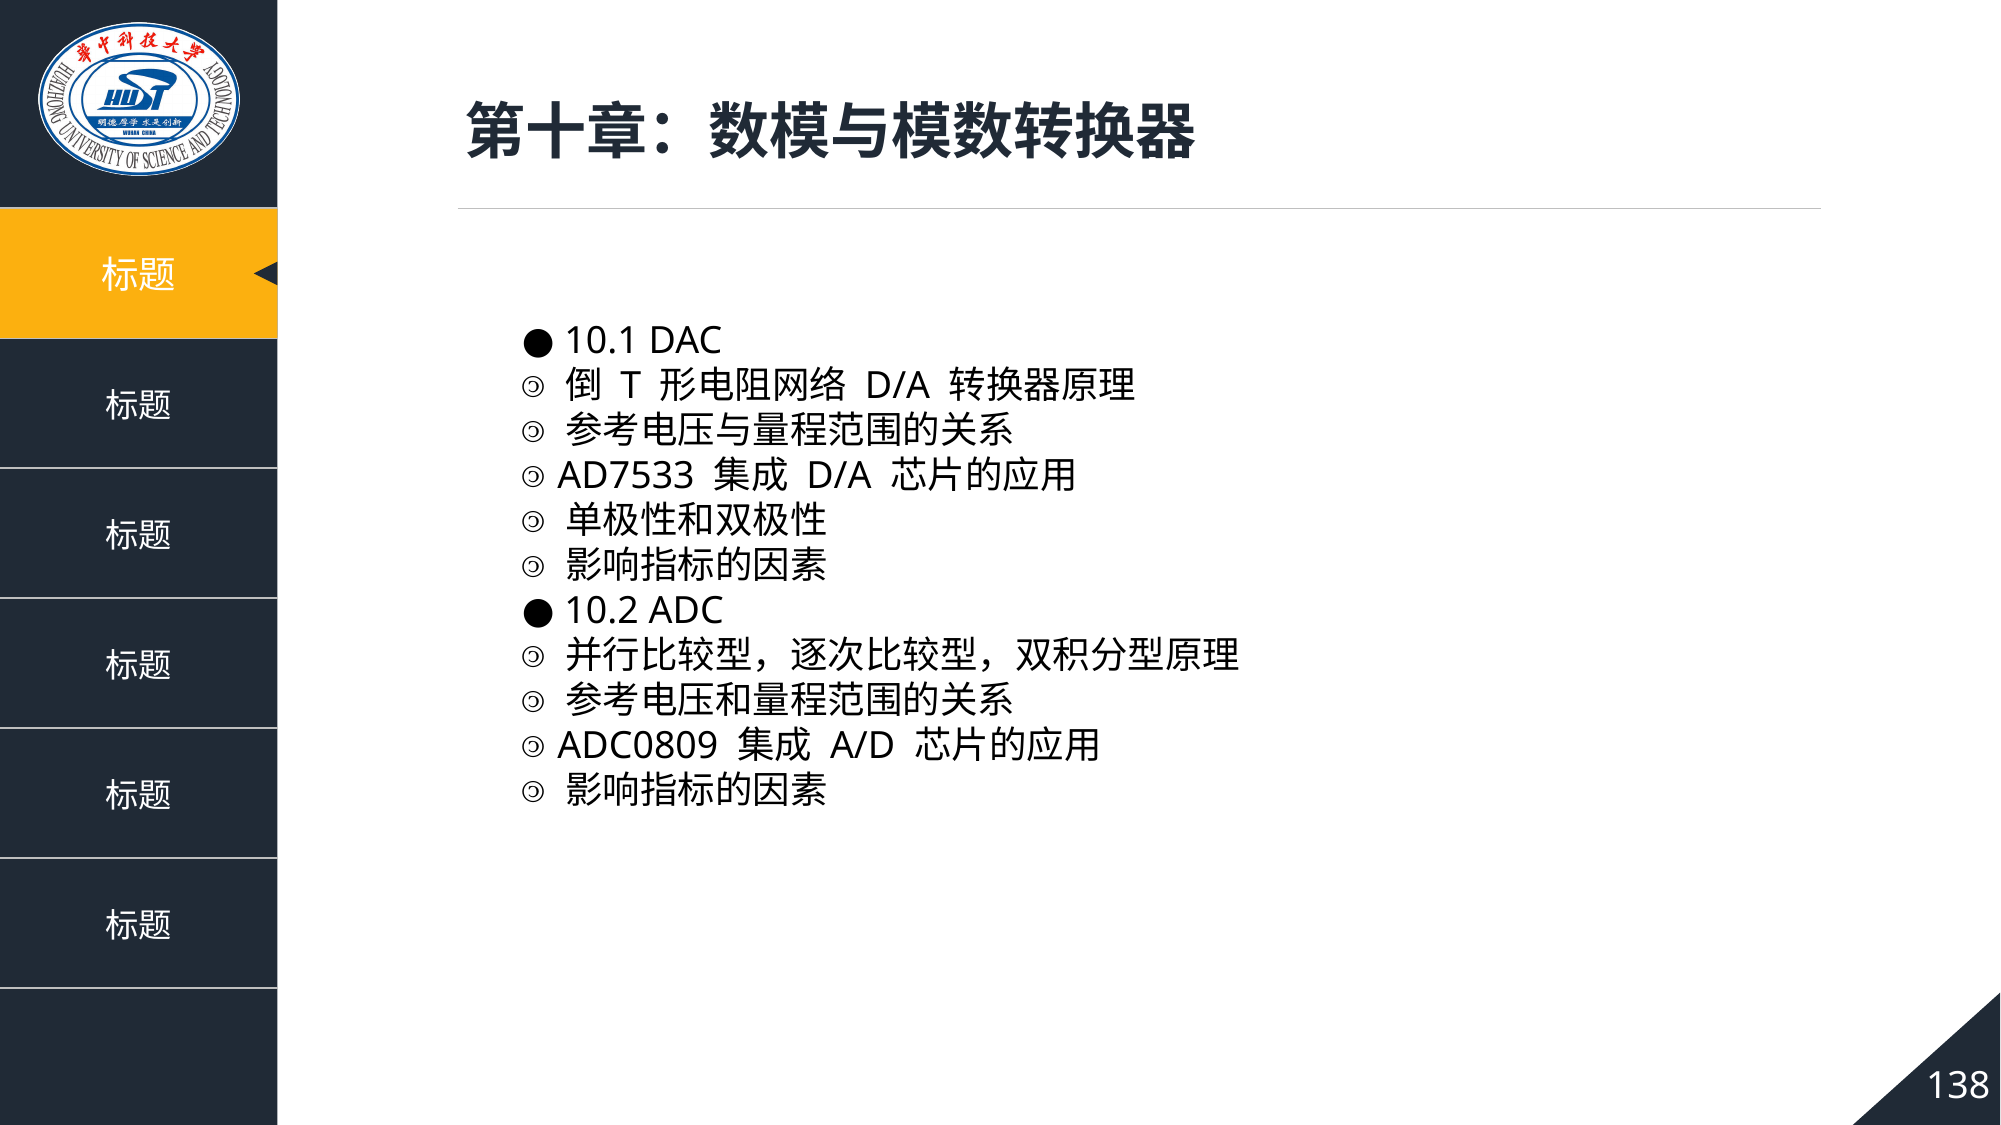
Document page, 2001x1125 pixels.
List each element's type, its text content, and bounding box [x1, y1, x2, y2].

picture [38, 22, 240, 176]
text_box ● 10.1 DAC  倒 T 形电阻网络 D/A 转换器原理  参考电压与量程范围的关系  AD7533 集成 D/A 芯片的应用  单极性和双极性  影响指标的因素 ● 10.2 ADC  并行比较型，逐次比较型，双积分型原理  参考电压和量程范围的关系  ADC0809 集成 A/D 芯片的应用  影响指标的因素 [507, 308, 1522, 819]
text_box 第十章：数模与模数转换器 [449, 84, 1212, 247]
